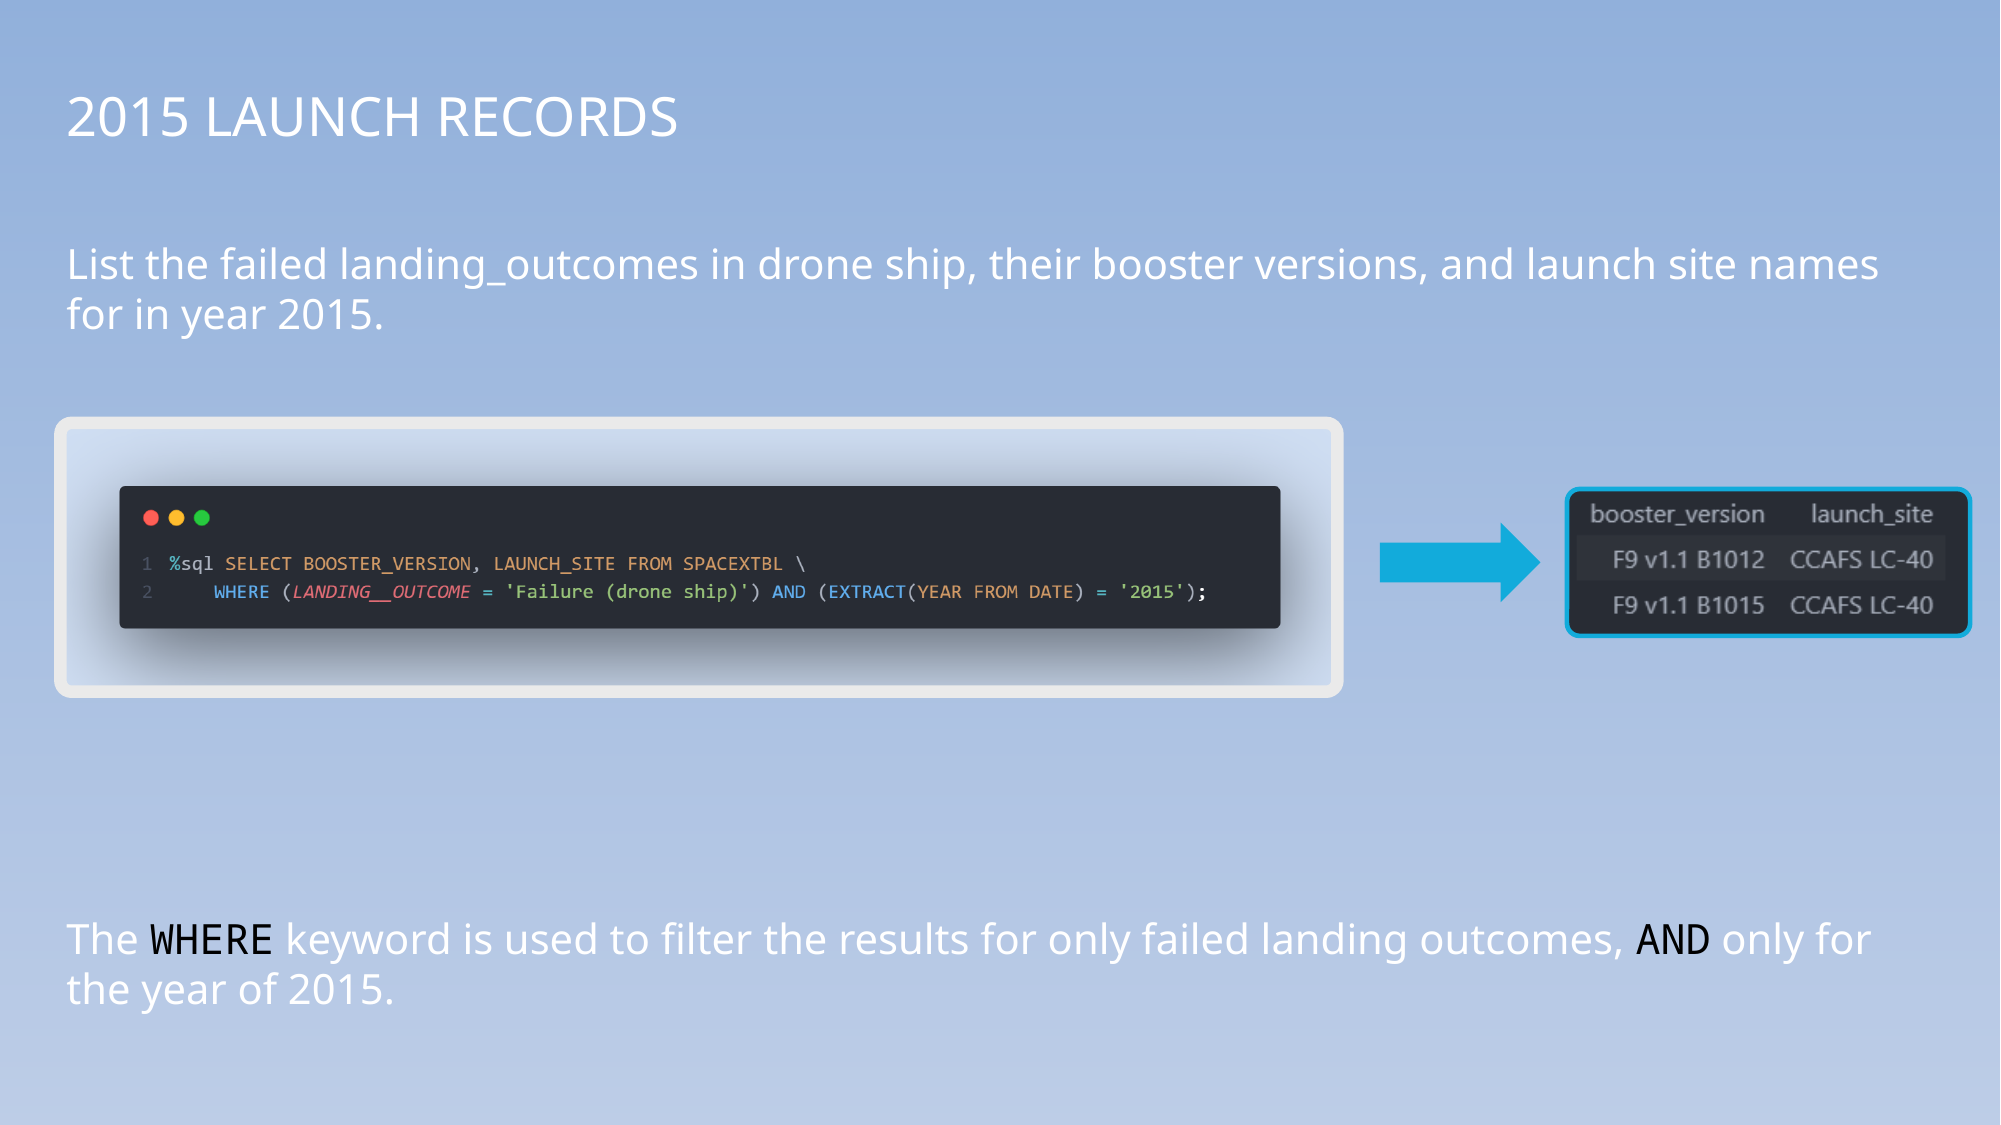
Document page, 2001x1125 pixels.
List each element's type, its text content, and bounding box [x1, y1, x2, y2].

list List the failed landing_outcomes in drone ship, their booster versions, and launch site names for in year 2015. The WHERE keyword is used to filter the results for only failed landing outcomes, AND only for the year of 2015. [66, 237, 1938, 1050]
picture [60, 422, 1338, 692]
picture [1566, 489, 1971, 636]
text_box [1378, 520, 1542, 605]
title 2015 Launch Records [66, 30, 1863, 149]
